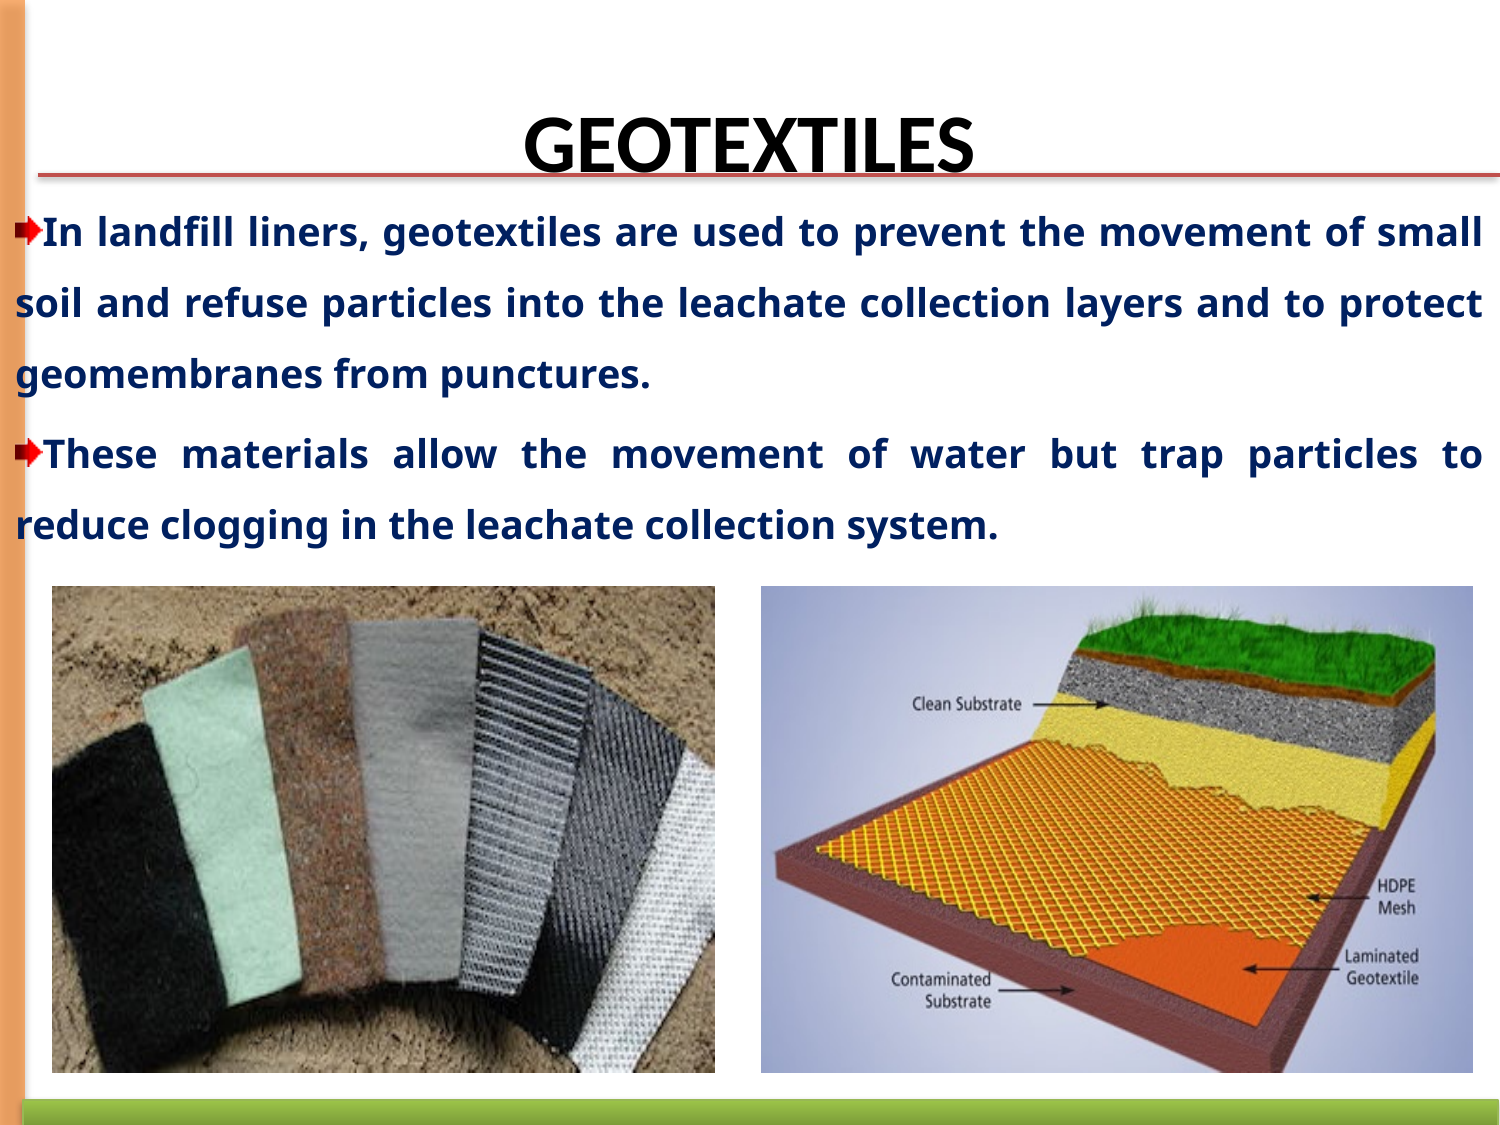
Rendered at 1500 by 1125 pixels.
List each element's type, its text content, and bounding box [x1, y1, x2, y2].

picture [761, 585, 1473, 1073]
title GEOTEXTILES [75, 45, 1425, 175]
list In landfill liners, geotextiles are used to prevent the movement of small soil and refuse particles into the leachate collection layers and to protect geomembranes from punctures. These materials allow the movement of water but trap particles to reduce clogging in the leachate collection system. [0, 175, 1500, 566]
picture [51, 585, 715, 1073]
picture [15, 438, 43, 467]
picture [15, 216, 43, 245]
